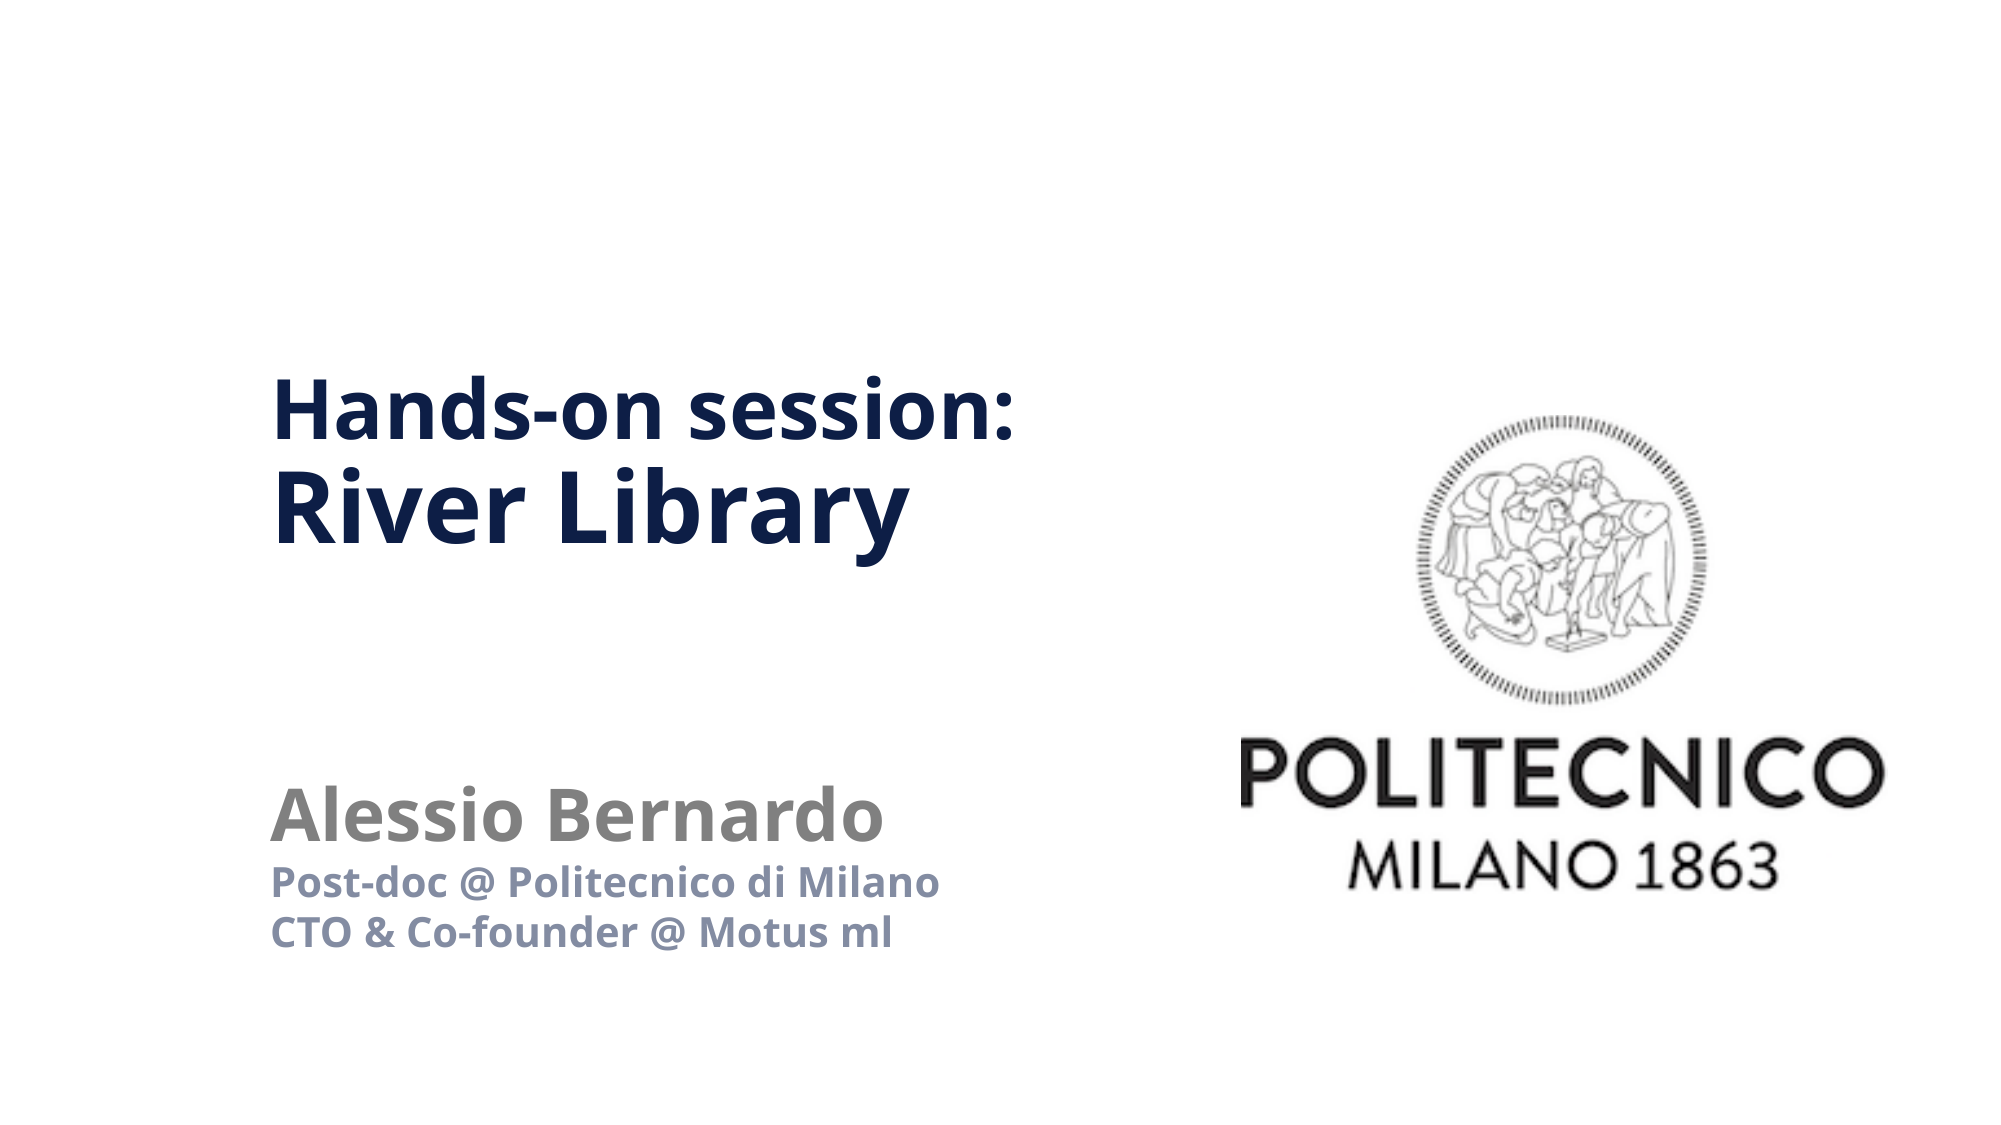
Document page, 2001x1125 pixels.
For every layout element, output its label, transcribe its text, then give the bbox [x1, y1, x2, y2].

picture [1241, 415, 1888, 894]
subtitle Alessio Bernardo Post-doc @ Politecnico di Milano CTO & Co-founder @ Motus ml [255, 706, 1863, 1019]
title Hands-on session: River Library [255, 360, 1863, 673]
